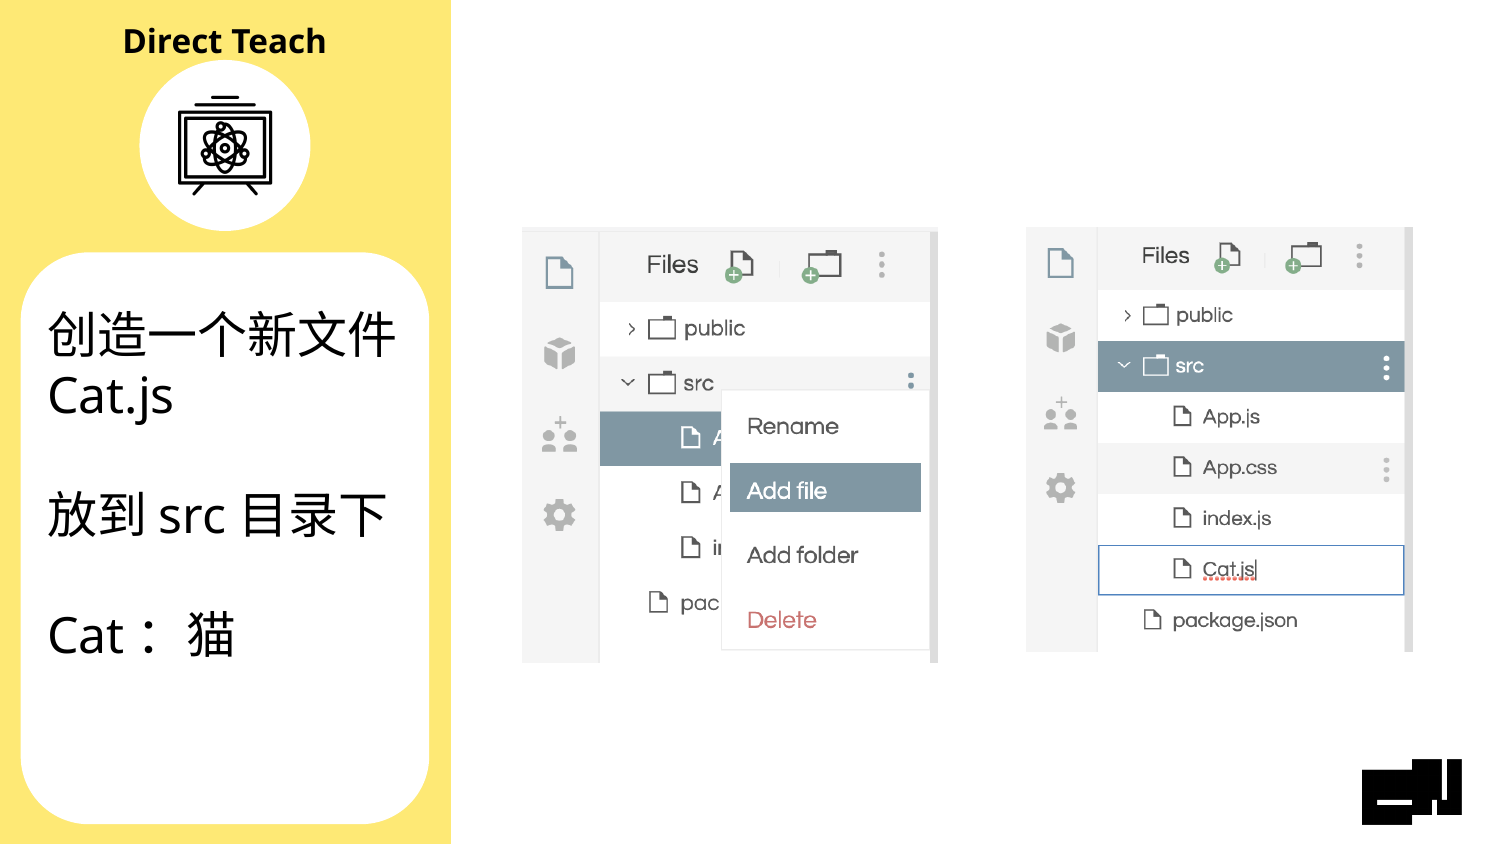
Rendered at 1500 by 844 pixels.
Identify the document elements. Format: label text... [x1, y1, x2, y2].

picture [1362, 759, 1462, 825]
picture [1026, 227, 1414, 652]
picture [173, 93, 277, 198]
subtitle 创造一个新文件 Cat.js 放到src目录下 Cat：猫 [32, 288, 418, 766]
picture [522, 227, 938, 663]
